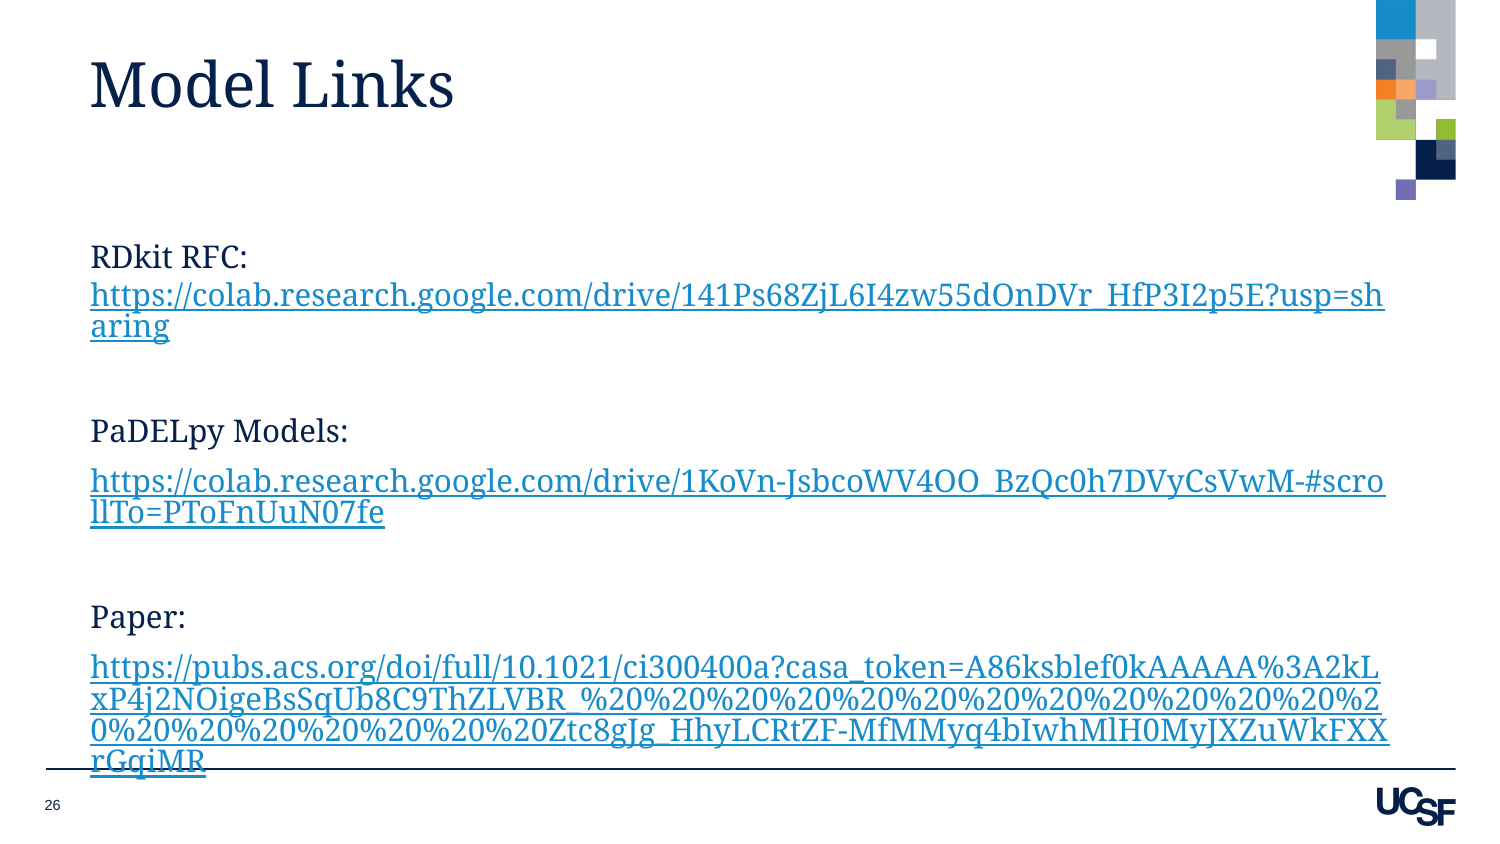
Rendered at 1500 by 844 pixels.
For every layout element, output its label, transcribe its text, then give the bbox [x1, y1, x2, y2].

picture [1377, 787, 1456, 826]
picture [1376, 0, 1456, 200]
list RDkit RFC: https://colab.research.google.com/drive/141Ps68ZjL6I4zw55dOnDVr_HfP3I2p5E?usp=sharing PaDELpy Models: https://colab.research.google.com/drive/1KoVn-JsbcoWV4OO_BzQc0h7DVyCsVwM-#scrollTo=PToFnUuN07fe Paper: https://pubs.acs.org/doi/full/10.1021/ci300400a?casa_token=A86ksblef0kAAAAA%3A2kLxP4j2NOigeBsSqUb8C9ThZLVBR_%20%20%20%20%20%20%20%20%20%20%20%20%20%20%20%20%20%20%20%20Ztc8gJg_HhyLCRtZF-MfMMyq4bIwhMlH0MyJXZuWkFXXrGqiMR [75, 229, 1411, 711]
title Model Links [74, 52, 1347, 128]
slide_number ‹#› [44, 793, 85, 814]
